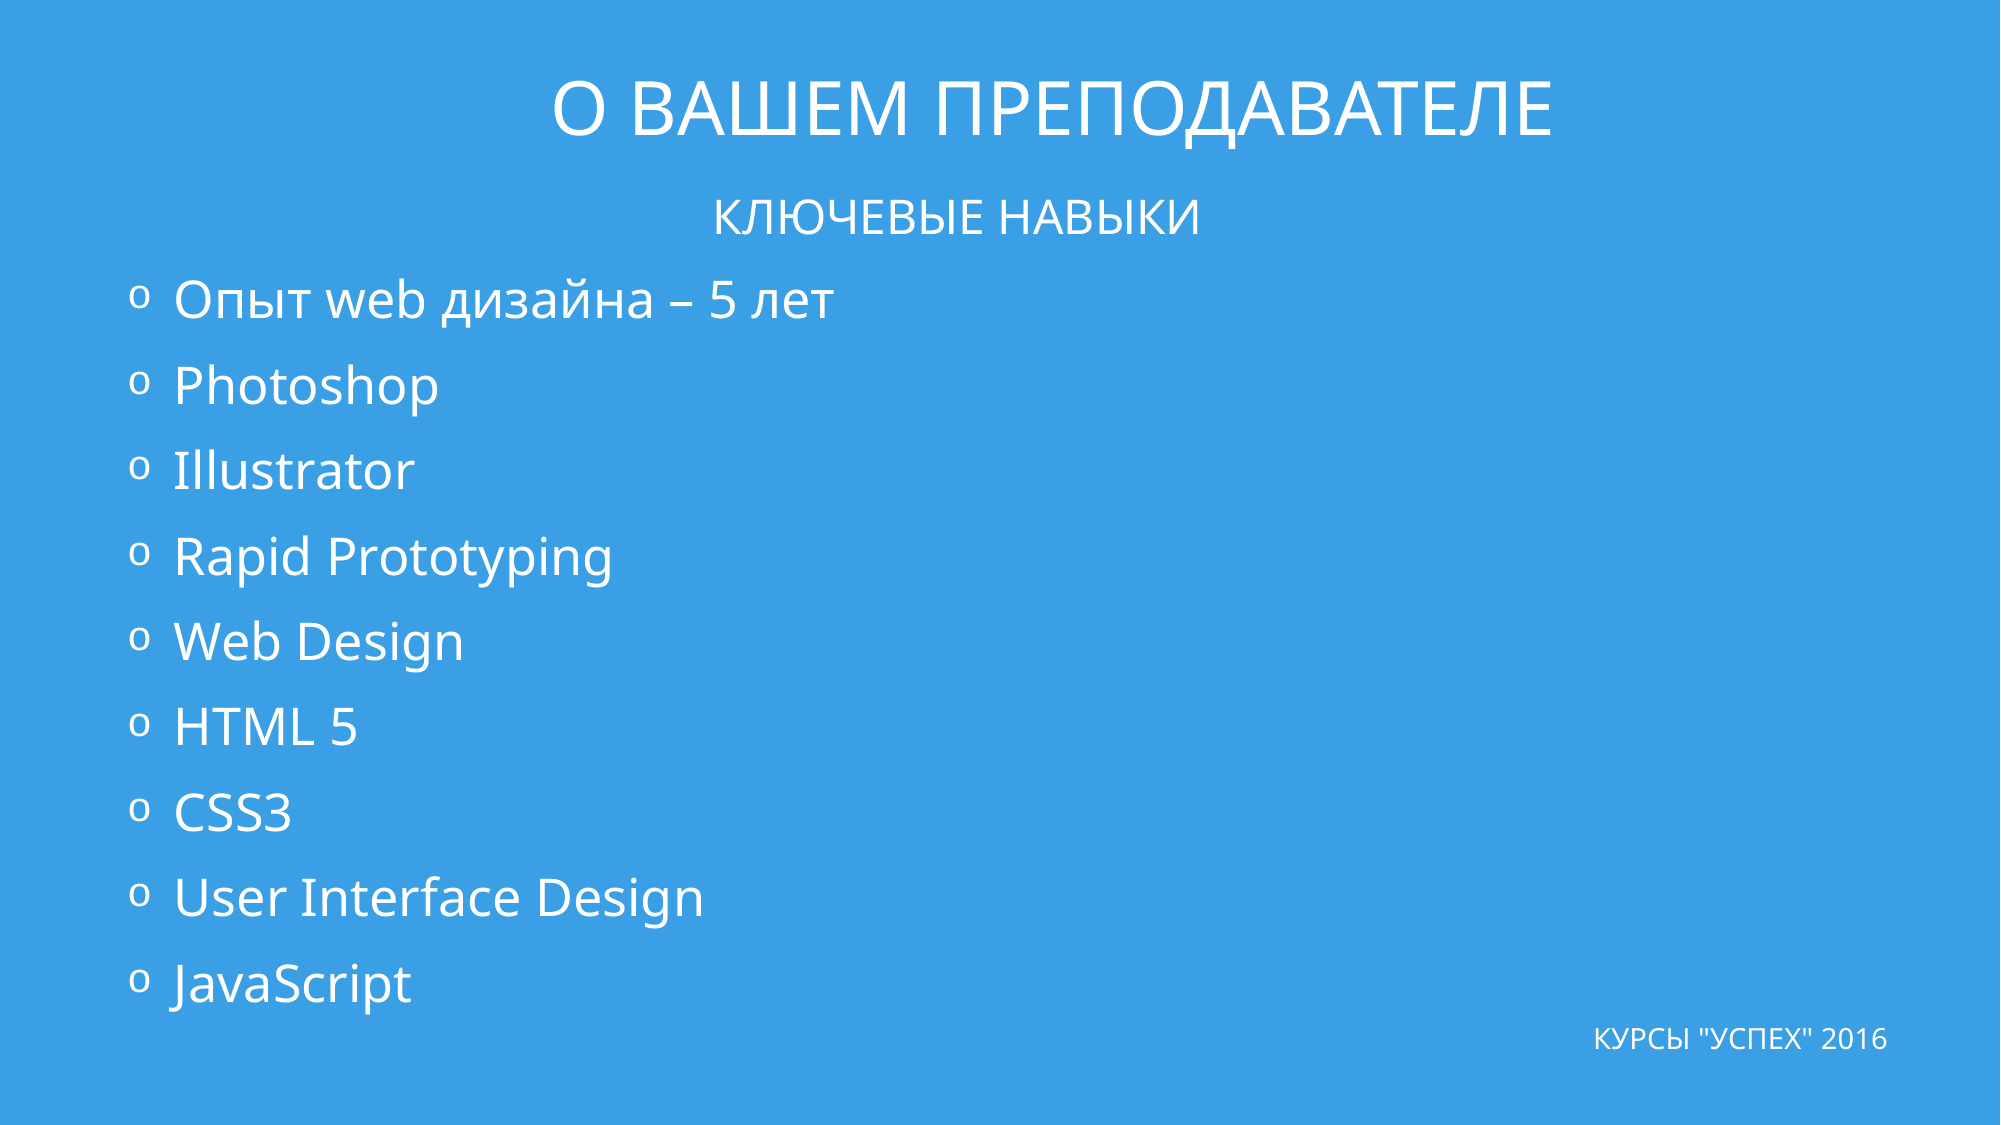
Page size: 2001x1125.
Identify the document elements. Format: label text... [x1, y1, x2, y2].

footer КУРСЫ "УСПЕХ" 2016 [112, 1012, 1904, 1073]
text_box КЛЮЧЕВЫЕ НАВЫКИ Опыт web дизайна – 5 лет Photoshop Illustrator Rapid Prototyping Web Design HTML 5 CSS3 User Interface Design JavaScript [112, 178, 1817, 237]
text_box О ВАШЕМ ПРЕПОДАВАТЕЛЕ [252, 52, 1854, 164]
